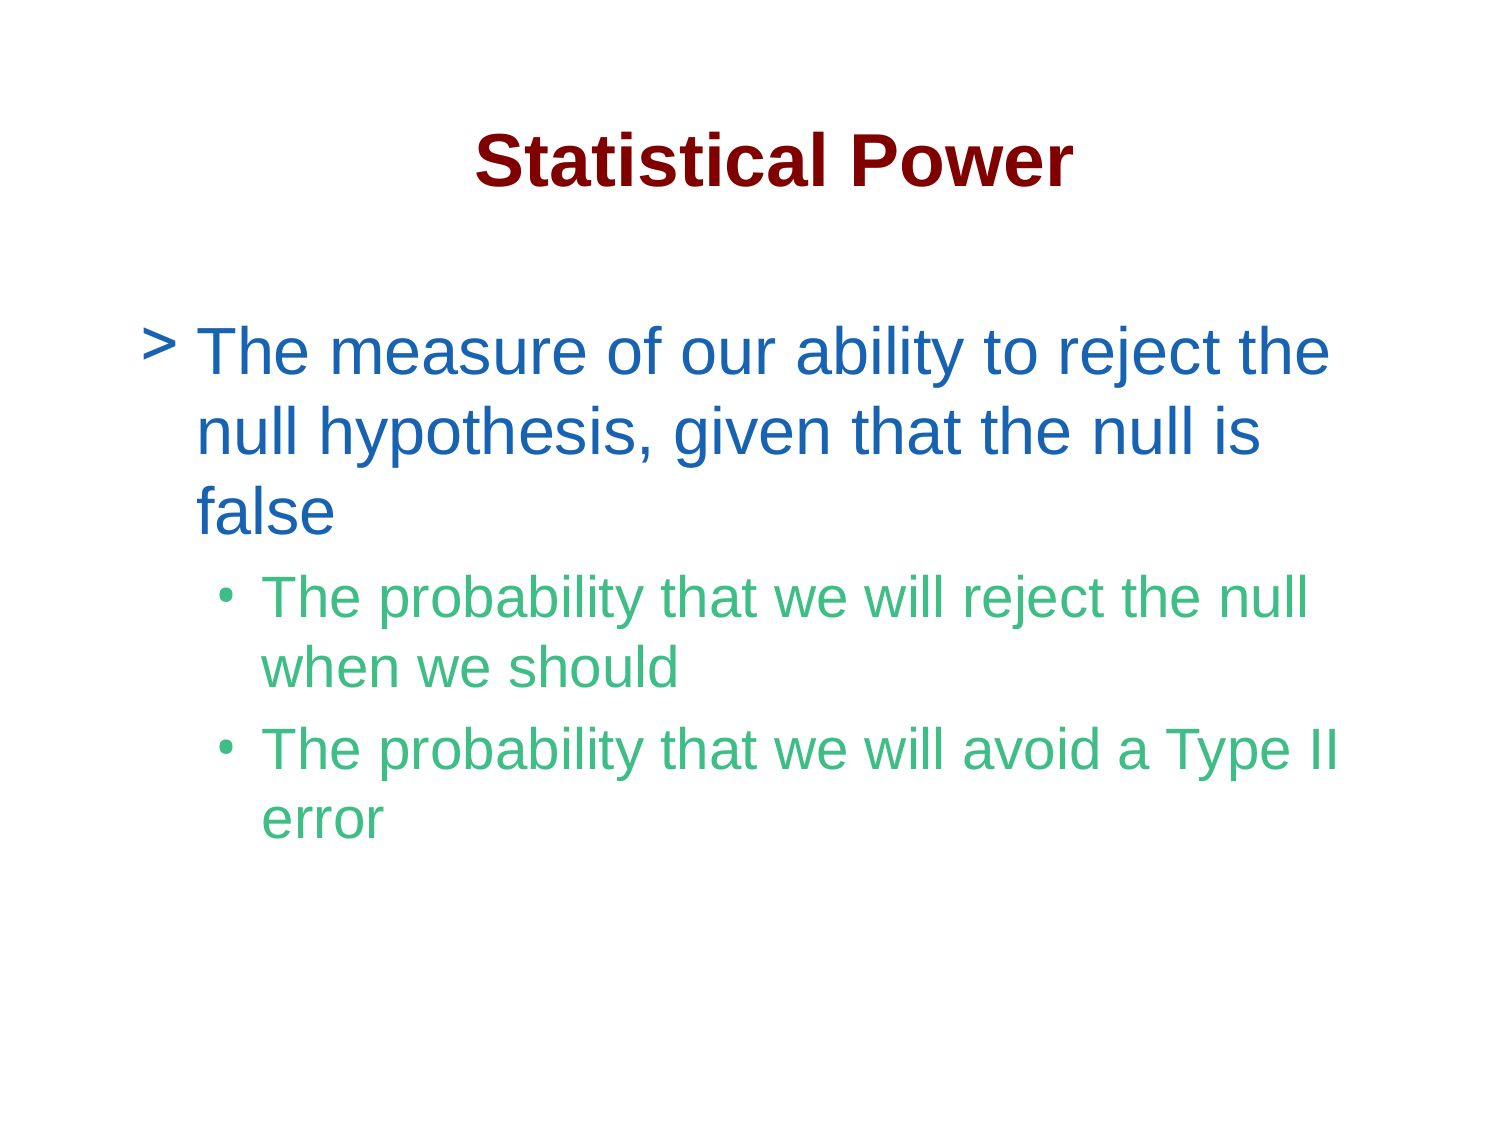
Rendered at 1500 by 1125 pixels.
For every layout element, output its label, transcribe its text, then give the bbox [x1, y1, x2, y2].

list The measure of our ability to reject the null hypothesis, given that the null is false The probability that we will reject the null when we should The probability that we will avoid a Type II error [124, 299, 1401, 976]
title Statistical Power [137, 112, 1413, 201]
